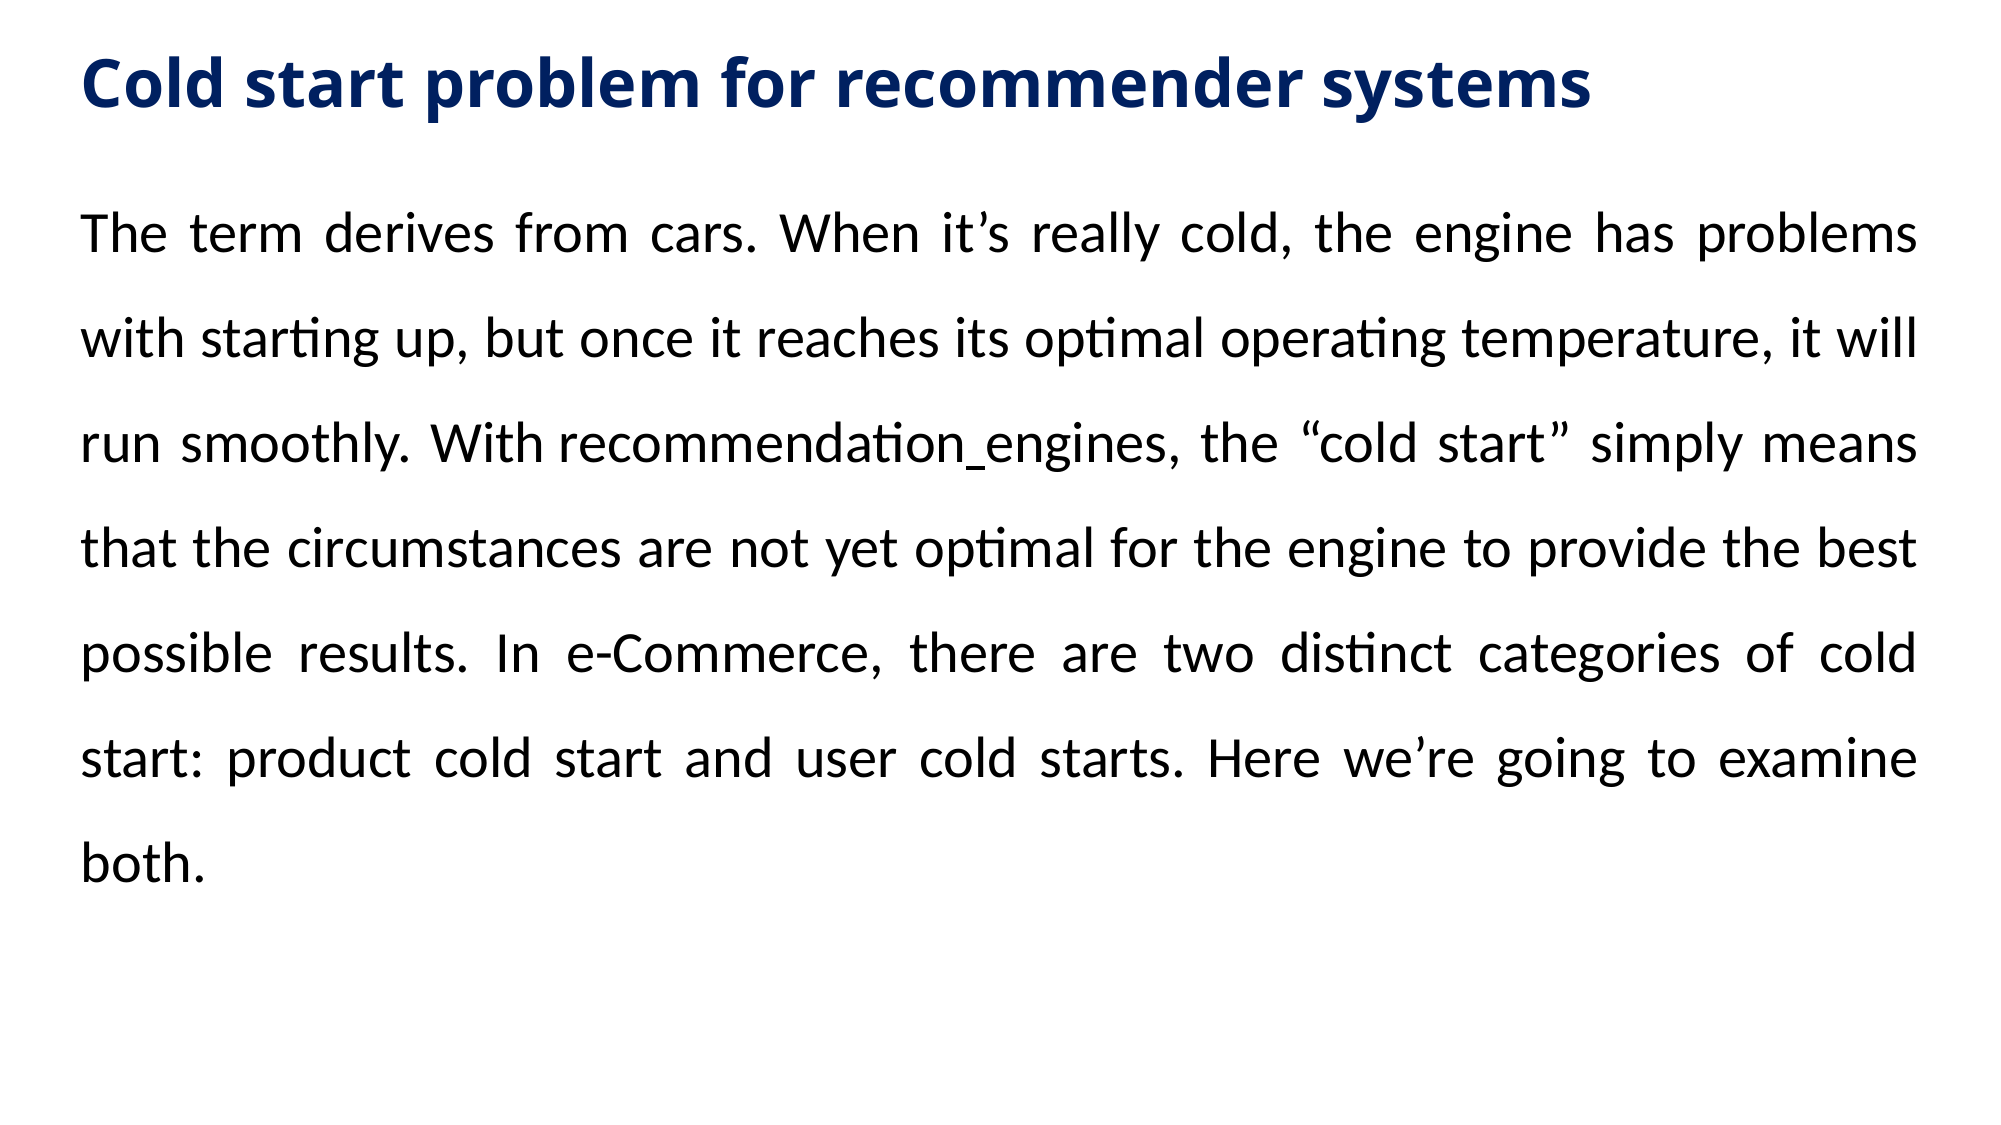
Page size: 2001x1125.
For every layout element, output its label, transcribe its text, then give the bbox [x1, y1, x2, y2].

text_box Cold start problem for recommender systems [66, 33, 1789, 129]
text_box The term derives from cars. When it’s really cold, the engine has problems with starting up, but once it reaches its optimal operating temperature, it will run smoothly. With recommendation engines, the “cold start” simply means that the circumstances are not yet optimal for the engine to provide the best possible results. In e-Commerce, there are two distinct categories of cold start: product cold start and user cold starts. Here we’re going to examine both. [66, 152, 1935, 902]
